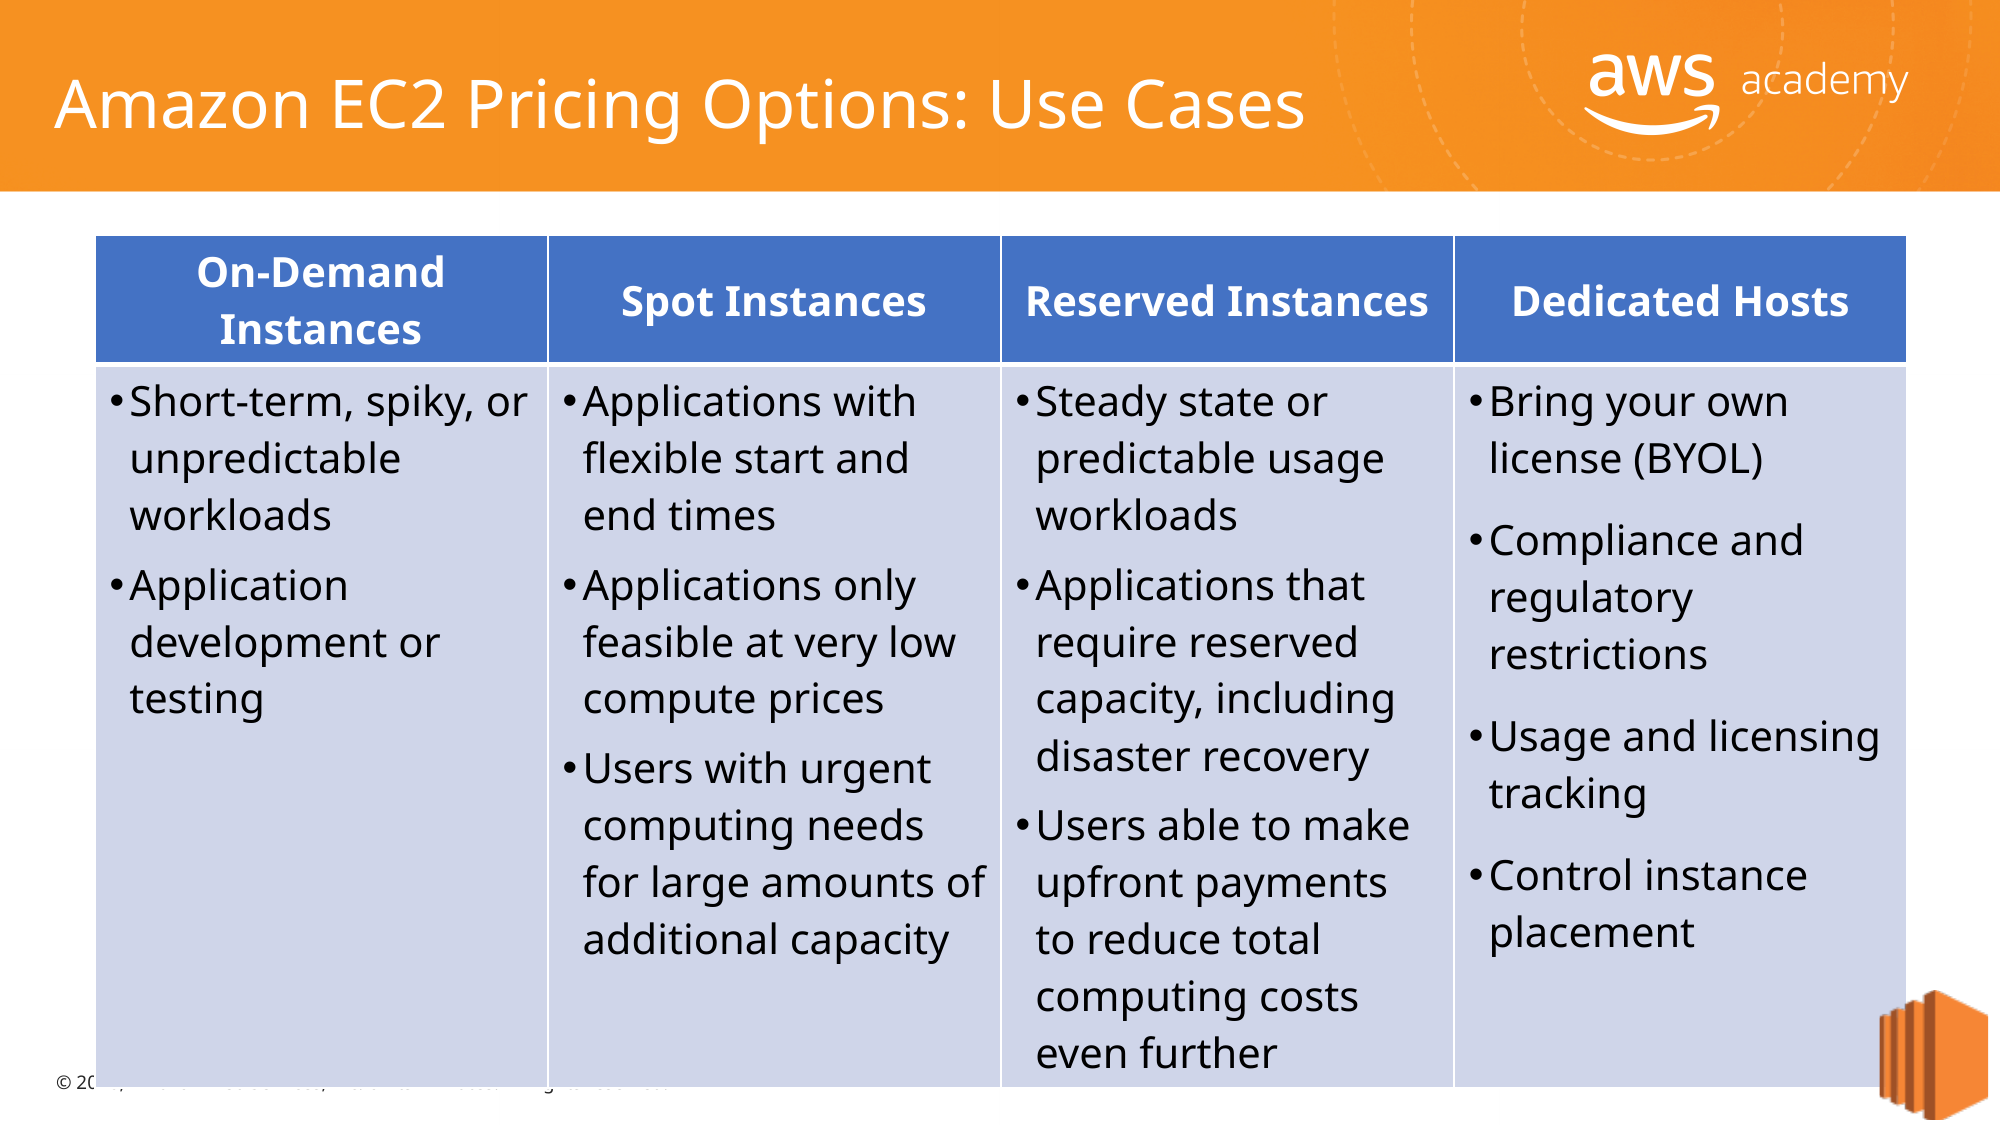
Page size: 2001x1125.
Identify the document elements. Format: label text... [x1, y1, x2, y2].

table_header Dedicated Hosts [1455, 236, 1906, 362]
table_cell Bring your own license (BYOL) Compliance and regulatory restrictions Usage and licensing tracking Control instance placement [1455, 367, 1906, 1087]
table_header Reserved Instances [1002, 236, 1453, 362]
table_header Spot Instances [549, 236, 1000, 362]
table_cell Steady state or predictable usage workloads Applications that require reserved capacity, including disaster recovery Users able to make upfront payments to reduce total computing costs even further [1002, 367, 1453, 1087]
picture [0, 0, 2000, 1125]
table_header On-Demand Instances [96, 236, 547, 362]
title Amazon EC2 Pricing Options: Use Cases [39, 43, 1570, 172]
table_cell Applications with flexible start and end times Applications only feasible at very low compute prices Users with urgent computing needs for large amounts of additional capacity [549, 367, 1000, 1087]
table_cell Short-term, spiky, or unpredictable workloads Application development or testing [96, 367, 547, 1087]
